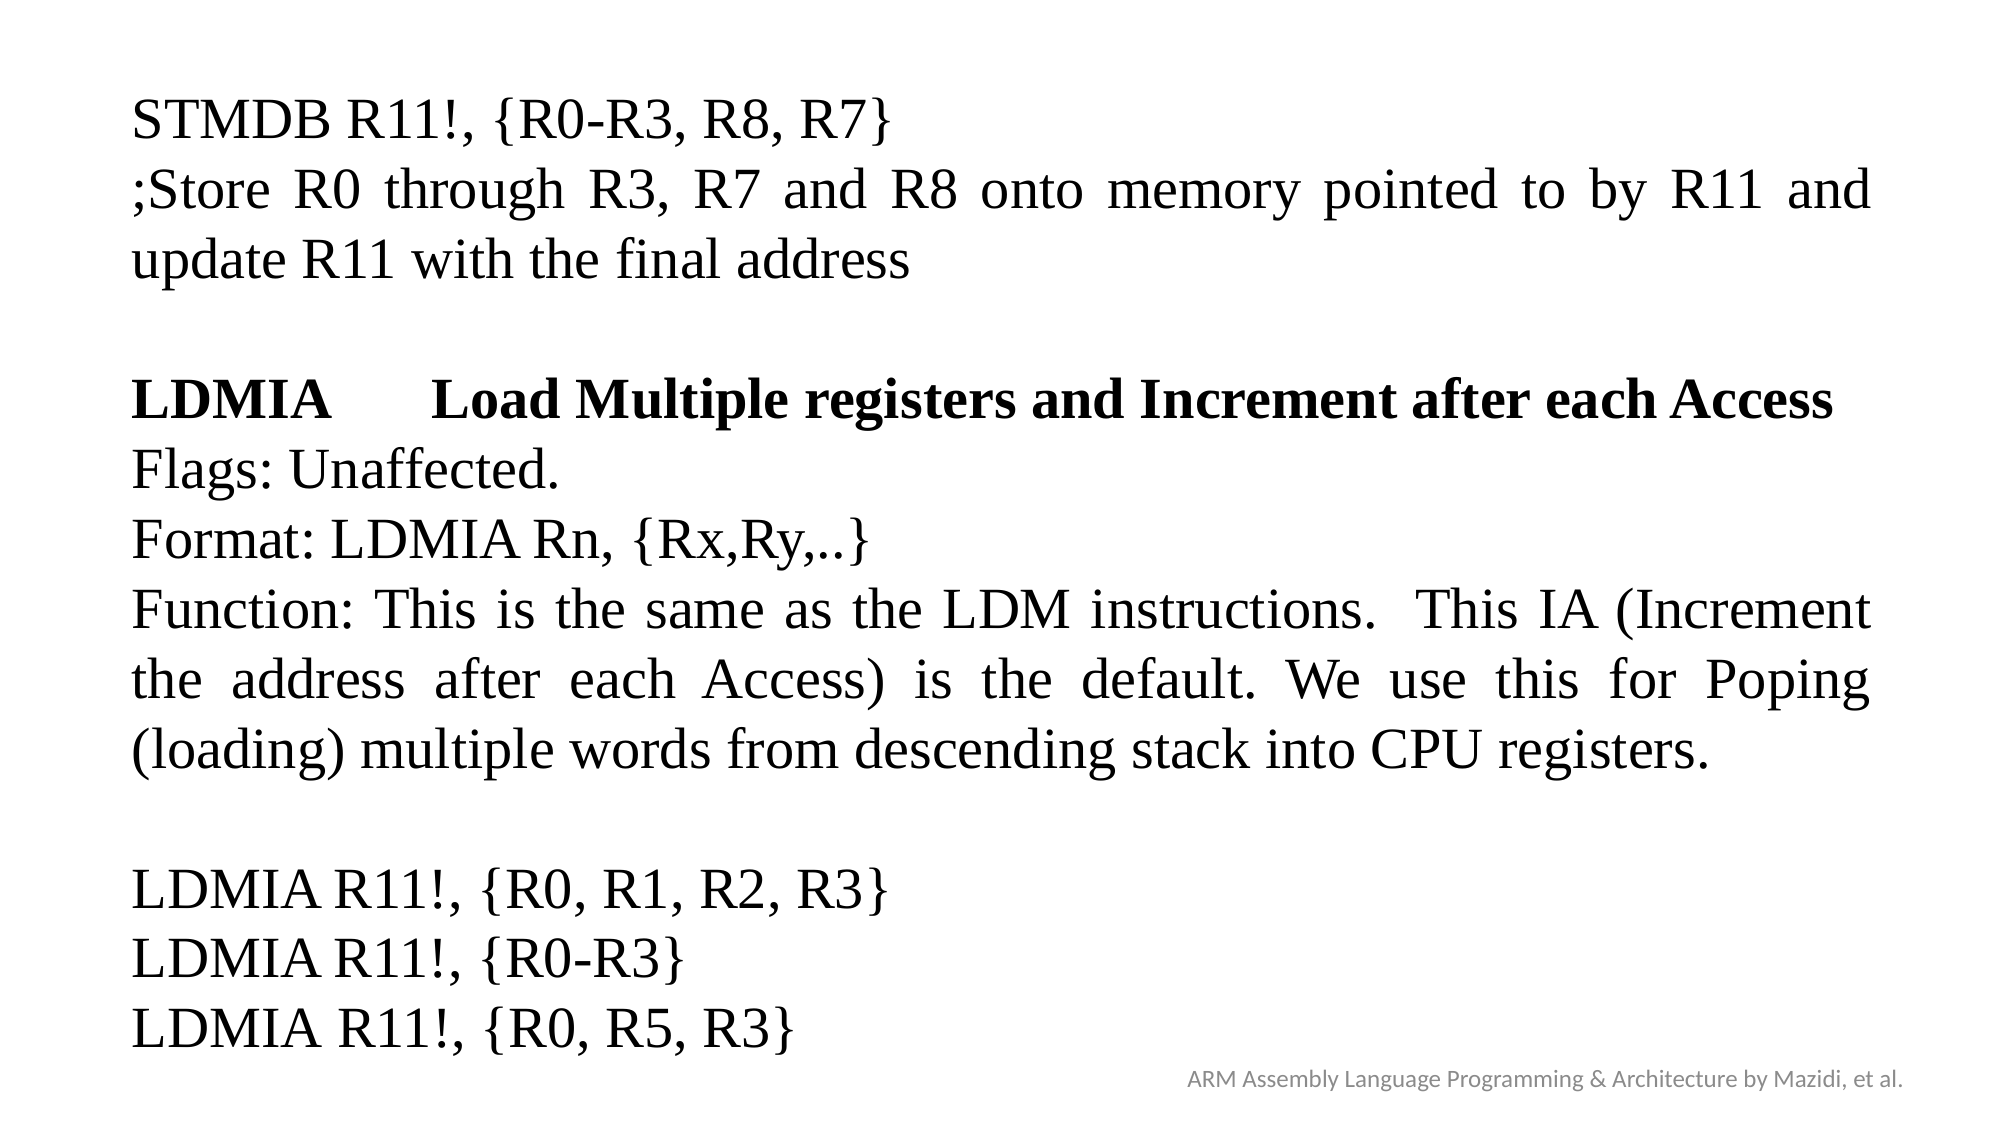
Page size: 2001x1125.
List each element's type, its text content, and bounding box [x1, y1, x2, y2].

text_box STMDB R11!, {R0-R3, R8, R7} ;Store R0 through R3, R7 and R8 onto memory pointed to by R11 and update R11 with the final address LDMIA Load Multiple registers and Increment after each Access Flags: Unaffected. Format: LDMIA Rn, {Rx,Ry,..} Function: This is the same as the LDM instructions. This IA (Increment the address after each Access) is the default. We use this for Poping (loading) multiple words from descending stack into CPU registers. LDMIA R11!, {R0, R1, R2, R3} LDMIA R11!, {R0-R3} LDMIA R11!, {R0, R5, R3} [117, 72, 1888, 1067]
footer ARM Assembly Language Programming & Architecture by Mazidi, et al. [1144, 1047, 1949, 1108]
